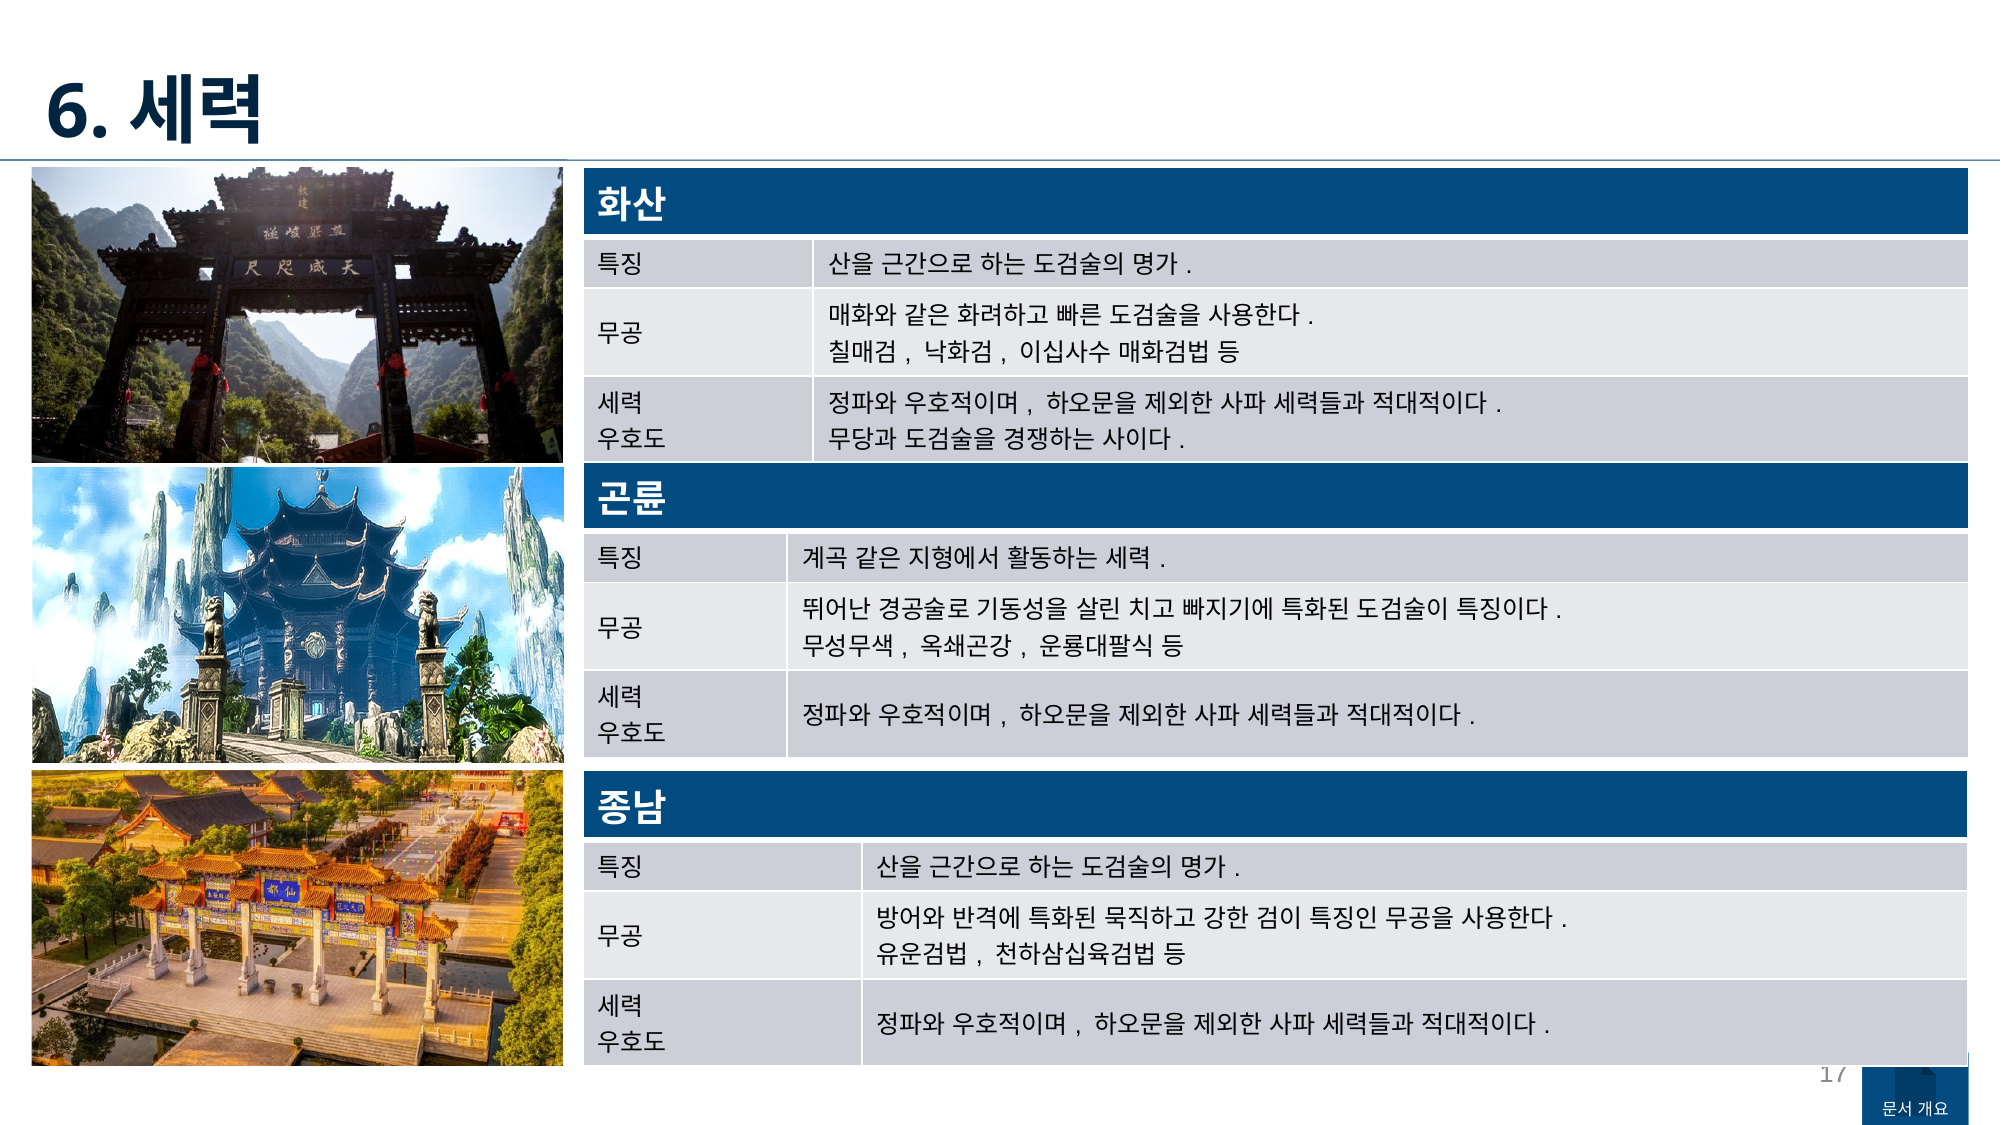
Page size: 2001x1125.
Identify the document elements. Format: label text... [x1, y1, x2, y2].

table_header 곤륜 [584, 463, 1968, 528]
table_cell 세력 우호도 [584, 980, 861, 1065]
table_header 종남 [584, 771, 1967, 837]
table_cell 무공 [584, 583, 786, 669]
text_box 6.세력 [31, 54, 650, 159]
table_cell 정파와 우호적이며, 하오문을 제외한 사파 세력들과 적대적이다. [863, 980, 1967, 1065]
table_cell 세력 우호도 [584, 377, 812, 461]
table_cell 특징 [584, 534, 786, 582]
table_cell 세력 우호도 [584, 671, 786, 757]
table_cell 방어와 반격에 특화된 묵직하고 강한 검이 특징인 무공을 사용한다. 유운검법, 천하삼십육검법 등 [863, 892, 1967, 978]
table_cell 산을 근간으로 하는 도검술의 명가. [863, 843, 1967, 890]
table_cell 무공 [584, 892, 861, 978]
table_cell 계곡 같은 지형에서 활동하는 세력. [788, 534, 1968, 582]
table_cell 특징 [584, 240, 812, 287]
table_cell 산을 근간으로 하는 도검술의 명가. [814, 240, 1968, 287]
text_box 17 [1412, 1067, 1861, 1103]
picture [31, 770, 563, 1066]
table_cell 정파와 우호적이며, 하오문을 제외한 사파 세력들과 적대적이다. [788, 671, 1968, 757]
table_header 화산 [584, 168, 1968, 234]
table_cell 특징 [584, 843, 861, 890]
table_cell 무공 [584, 289, 812, 375]
picture [31, 167, 563, 463]
table_cell 정파와 우호적이며, 하오문을 제외한 사파 세력들과 적대적이다. 무당과 도검술을 경쟁하는 사이다. [814, 377, 1968, 461]
text_box 문서 개요 [1861, 1052, 1970, 1125]
table_cell 뛰어난 경공술로 기동성을 살린 치고 빠지기에 특화된 도검술이 특징이다. 무성무색, 옥쇄곤강, 운룡대팔식 등 [788, 583, 1968, 669]
table_cell 매화와 같은 화려하고 빠른 도검술을 사용한다. 칠매검, 낙화검, 이십사수 매화검법 등 [814, 289, 1968, 375]
picture [32, 467, 564, 763]
